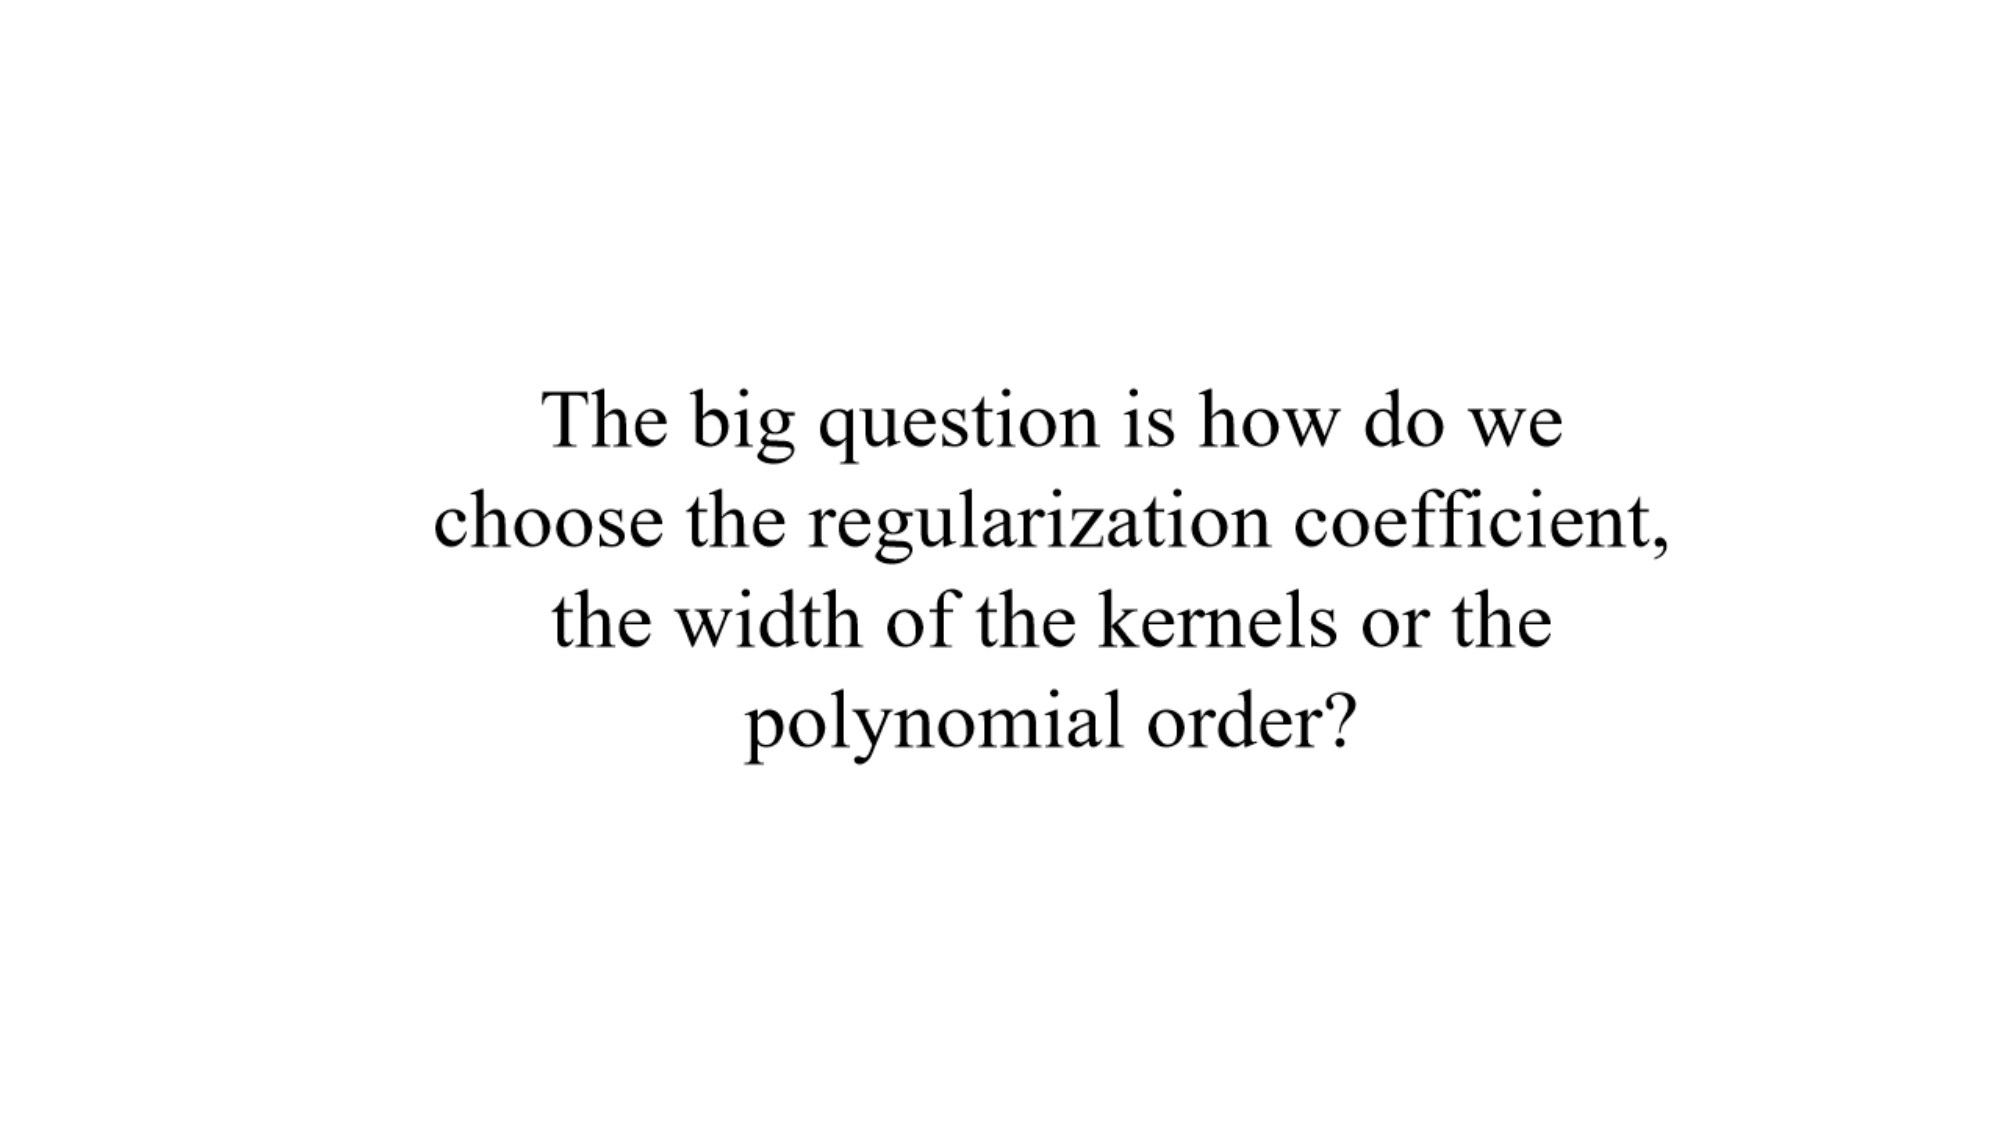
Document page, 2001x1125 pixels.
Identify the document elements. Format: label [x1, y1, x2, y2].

picture [345, 299, 1726, 875]
